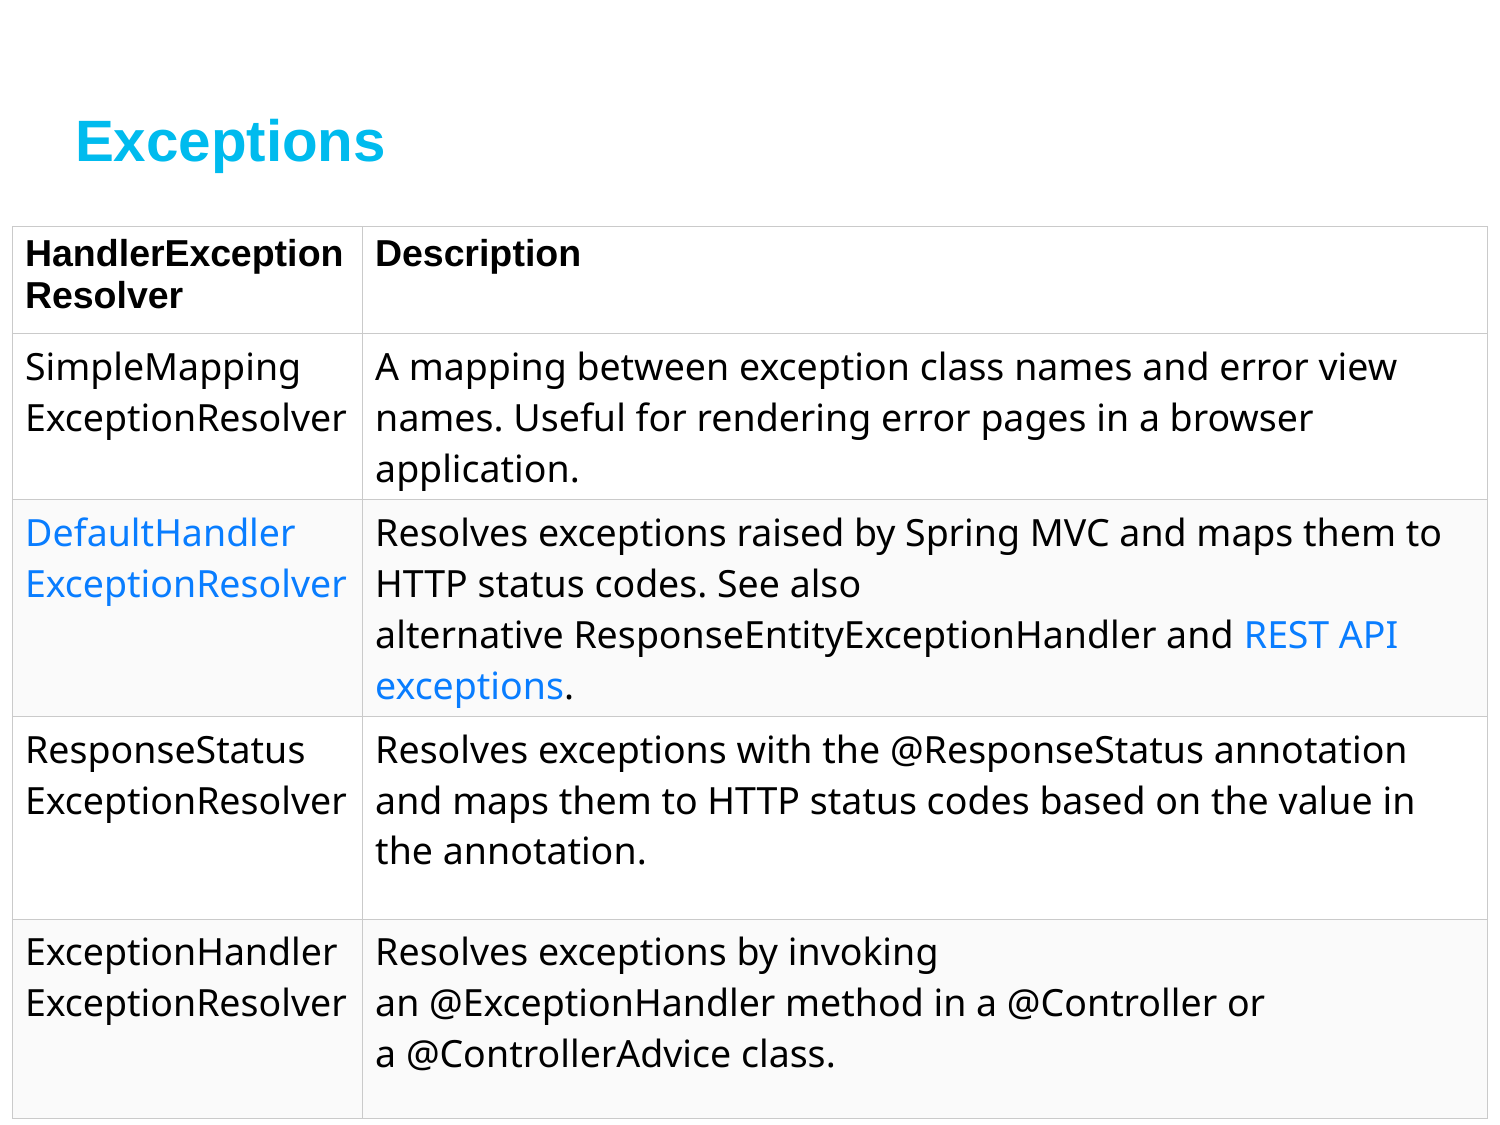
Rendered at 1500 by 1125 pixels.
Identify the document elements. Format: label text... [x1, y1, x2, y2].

table_cell Resolves exceptions with the @ResponseStatus annotation and maps them to HTTP status codes based on the value in the annotation. [363, 717, 1487, 919]
table_cell Resolves exceptions raised by Spring MVC and maps them to HTTP status codes. See also alternative ResponseEntityExceptionHandler and REST API exceptions. [363, 500, 1487, 716]
table_cell ExceptionHandler ExceptionResolver [13, 920, 362, 1118]
table_cell Resolves exceptions by invoking an @ExceptionHandler method in a @Controller or a @ControllerAdvice class. [363, 920, 1487, 1118]
title Exceptions [75, 30, 1425, 173]
table_cell ResponseStatus ExceptionResolver [13, 717, 362, 919]
table_header HandlerExceptionResolver [13, 227, 362, 333]
table_cell A mapping between exception class names and error view names. Useful for rendering error pages in a browser application. [363, 334, 1487, 499]
table_header Description [363, 227, 1487, 333]
table_cell SimpleMapping ExceptionResolver [13, 334, 362, 499]
table_cell DefaultHandler ExceptionResolver [13, 500, 362, 716]
